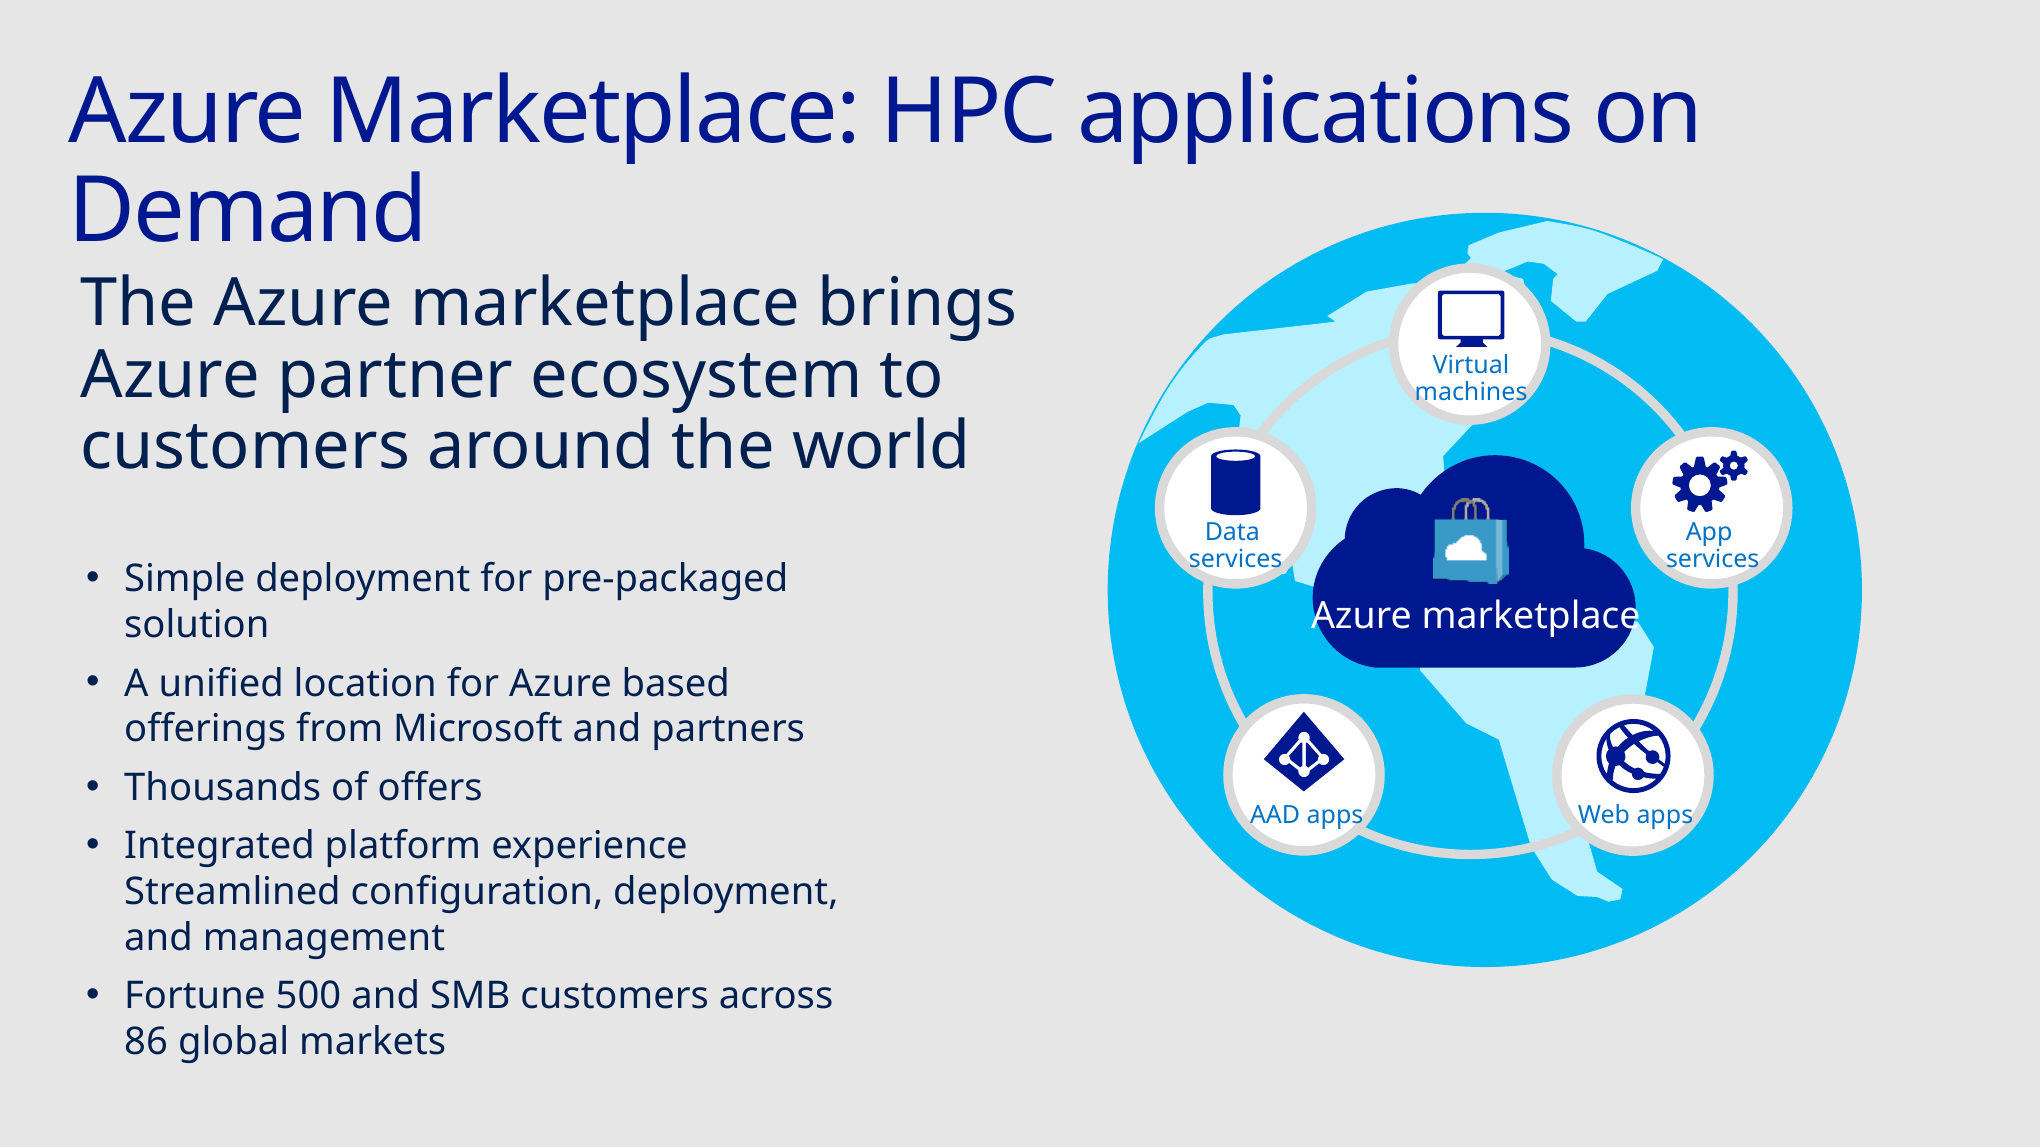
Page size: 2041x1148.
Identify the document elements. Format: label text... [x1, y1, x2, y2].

text_box The Azure marketplace brings Azure partner ecosystem to customers around the world [66, 260, 1086, 491]
title Azure Marketplace: HPC applications on Demand [45, 48, 1996, 199]
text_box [1107, 212, 1863, 968]
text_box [1159, 267, 1789, 855]
text_box Simple deployment for pre-packaged solution A unified location for Azure based offerings from Microsoft and partners Thousands of offers Integrated platform experience Streamlined configuration, deployment, and management Fortune 500 and SMB customers across 86 global markets [56, 529, 878, 1083]
